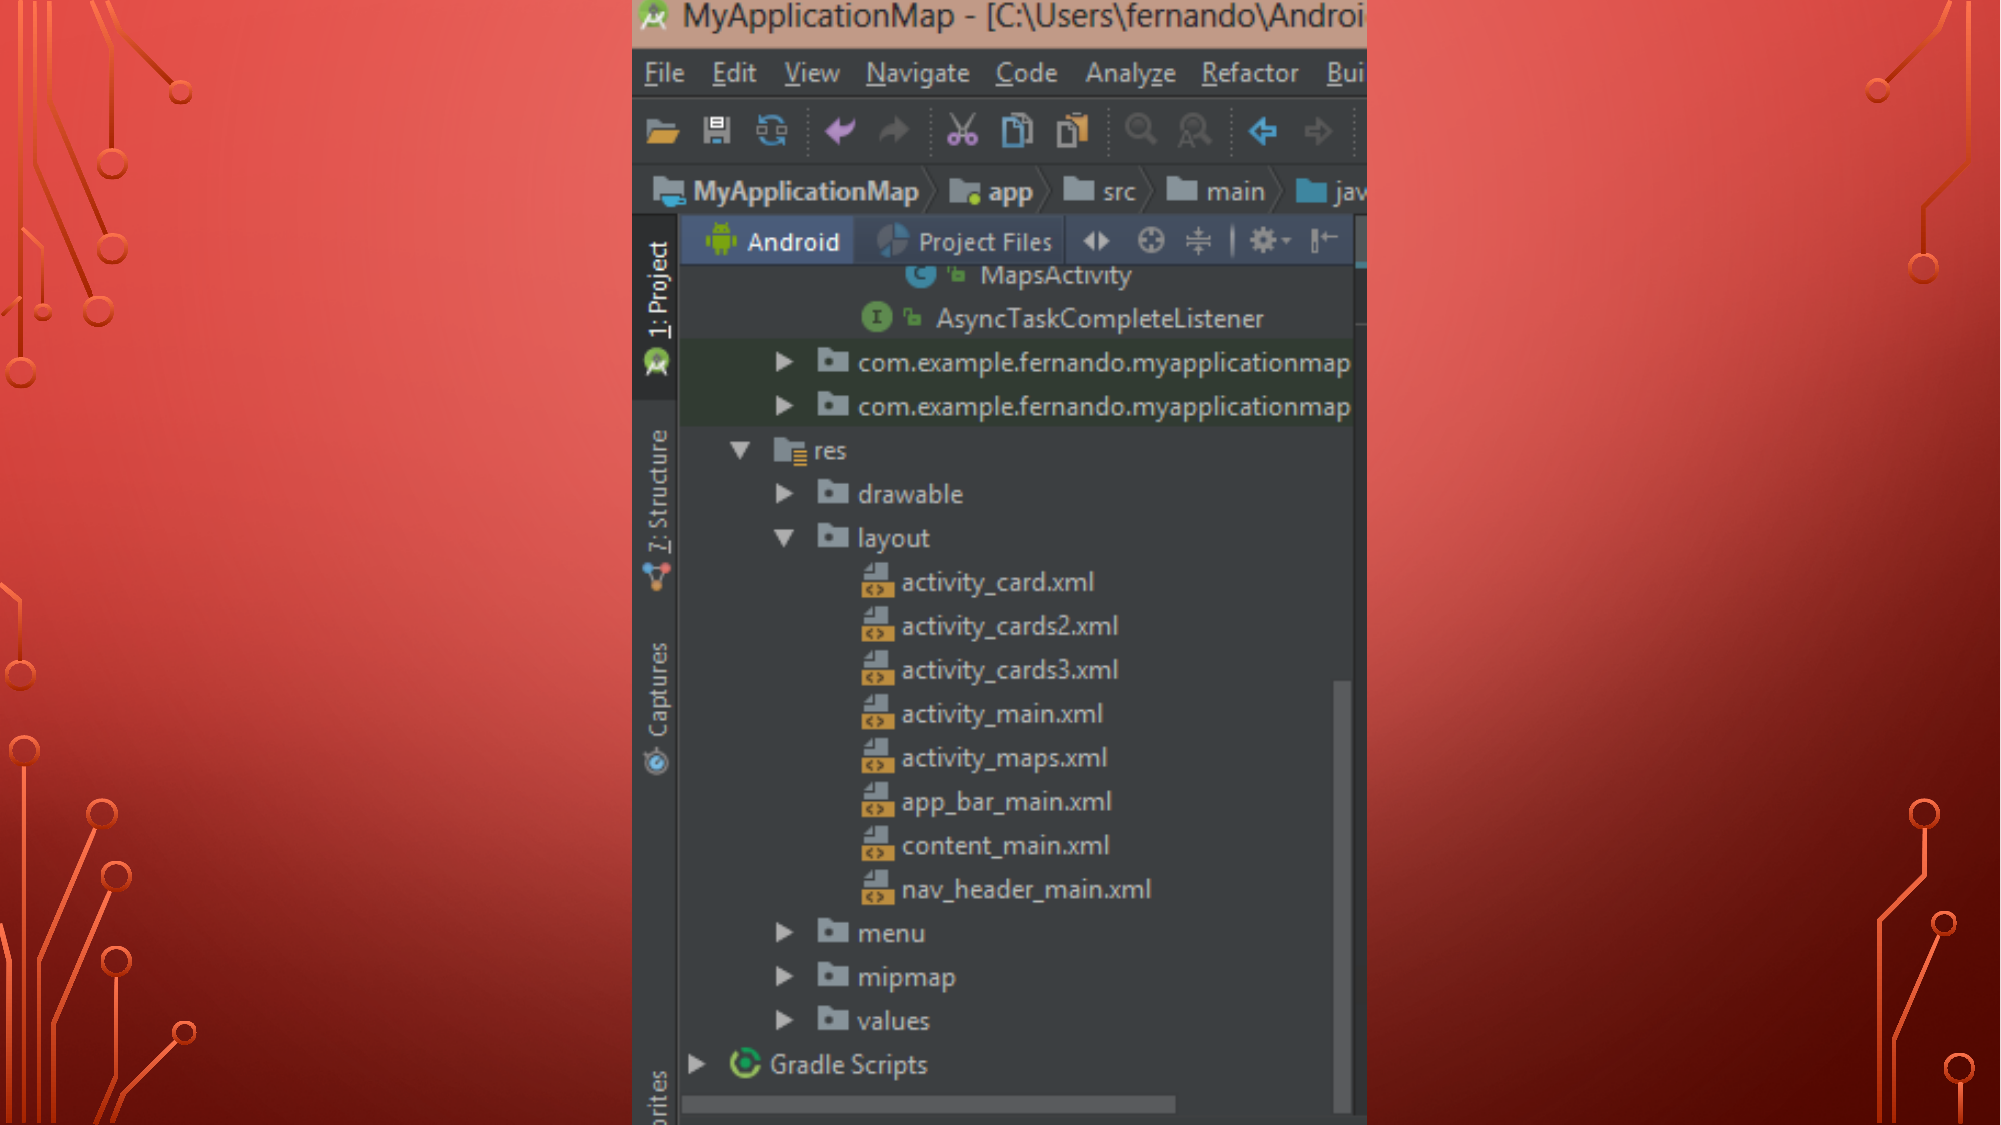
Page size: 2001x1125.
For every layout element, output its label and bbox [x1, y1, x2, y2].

picture [632, 0, 1368, 1125]
